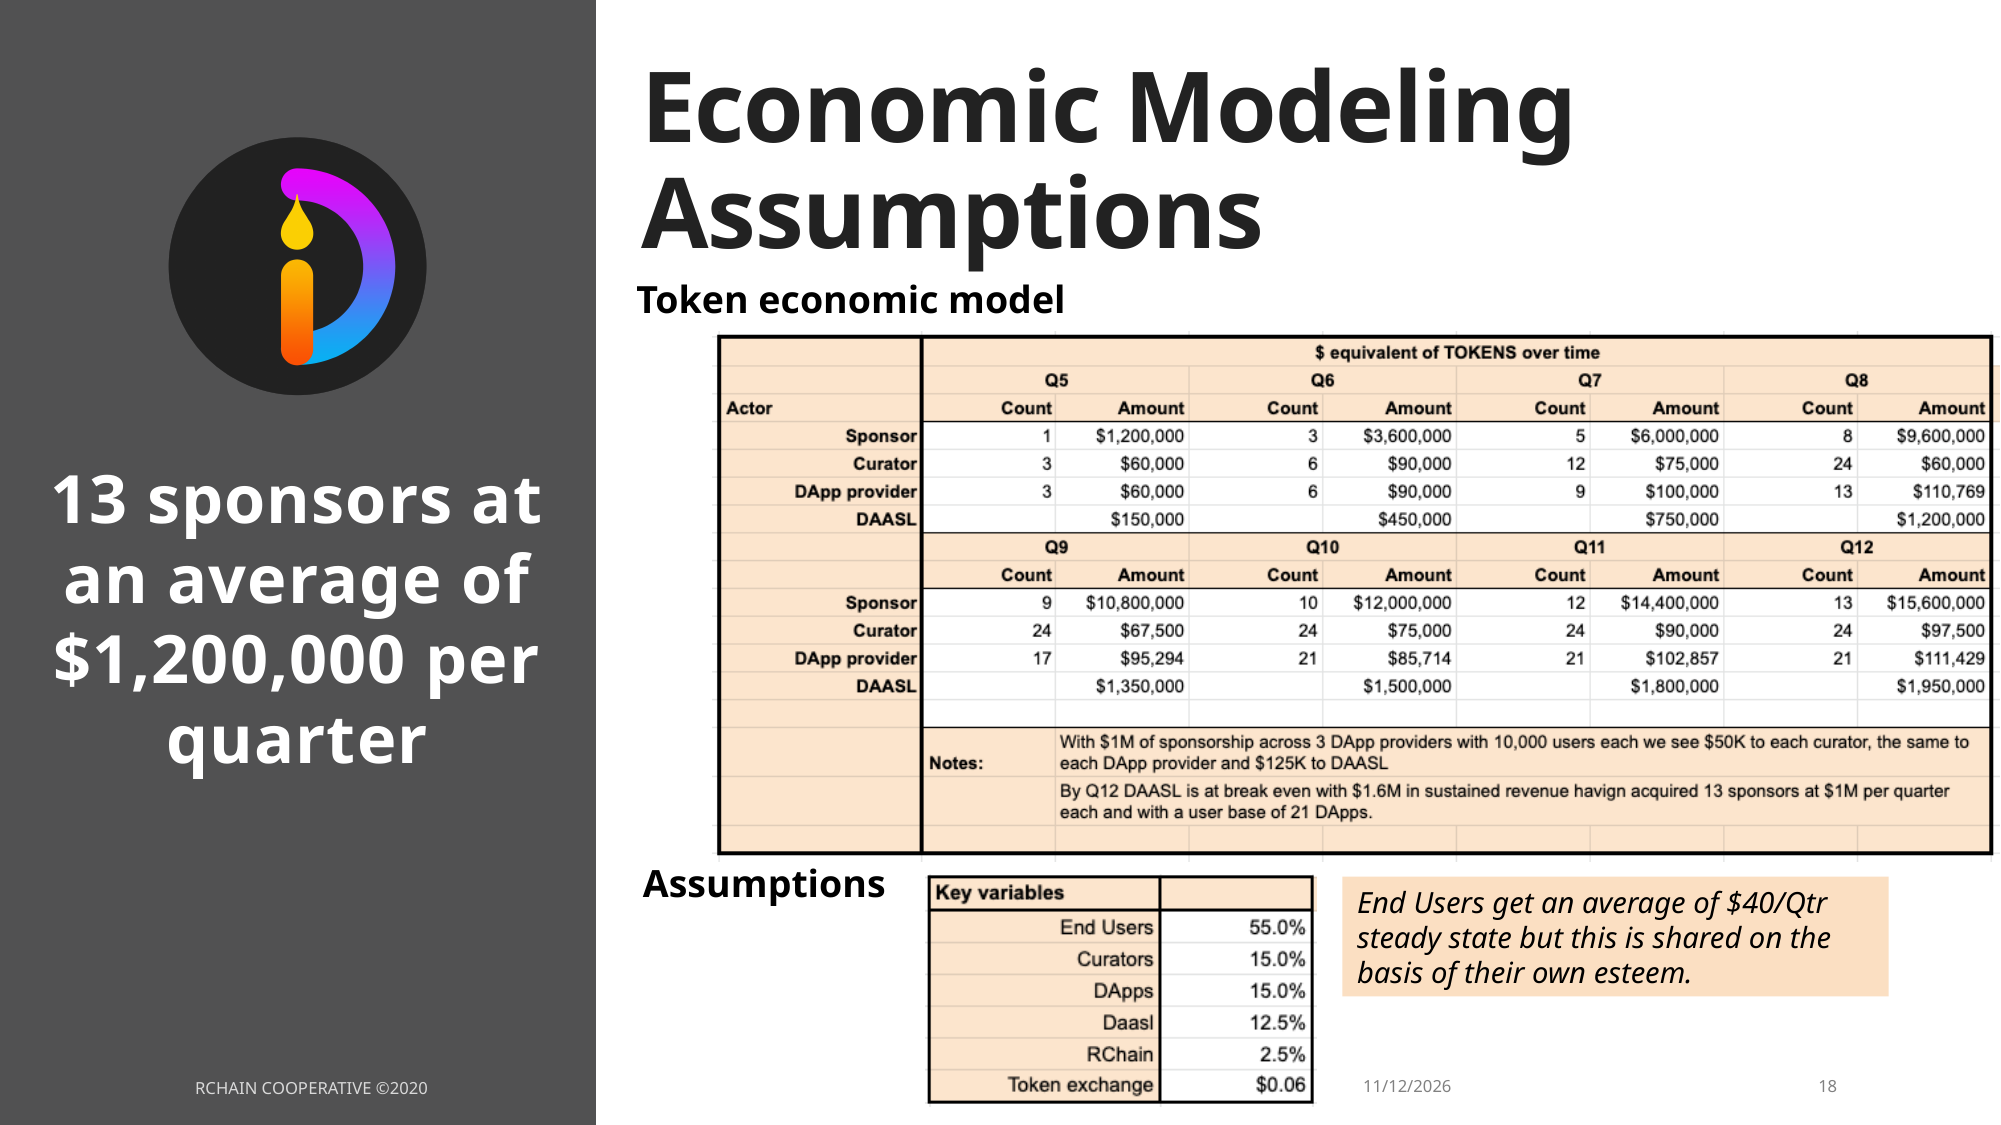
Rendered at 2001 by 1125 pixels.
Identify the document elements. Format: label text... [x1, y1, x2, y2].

picture [925, 874, 1317, 1107]
text_box End Users get an average of $40/Qtr steady state but this is shared on the basis of their own esteem. [1342, 876, 1889, 997]
text_box Token economic model [621, 268, 1081, 329]
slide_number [1348, 1057, 1773, 1118]
text_box 13 sponsors at an average of $1,200,000 per quarter [28, 449, 566, 785]
picture [712, 330, 2000, 863]
picture [164, 132, 430, 404]
text_box Economic Modeling Assumptions [626, 6, 1723, 277]
slide_number 18 [1803, 1057, 1932, 1118]
text_box Assumptions [628, 852, 901, 913]
footer Rchain Cooperative ©2020 [180, 1057, 1299, 1118]
